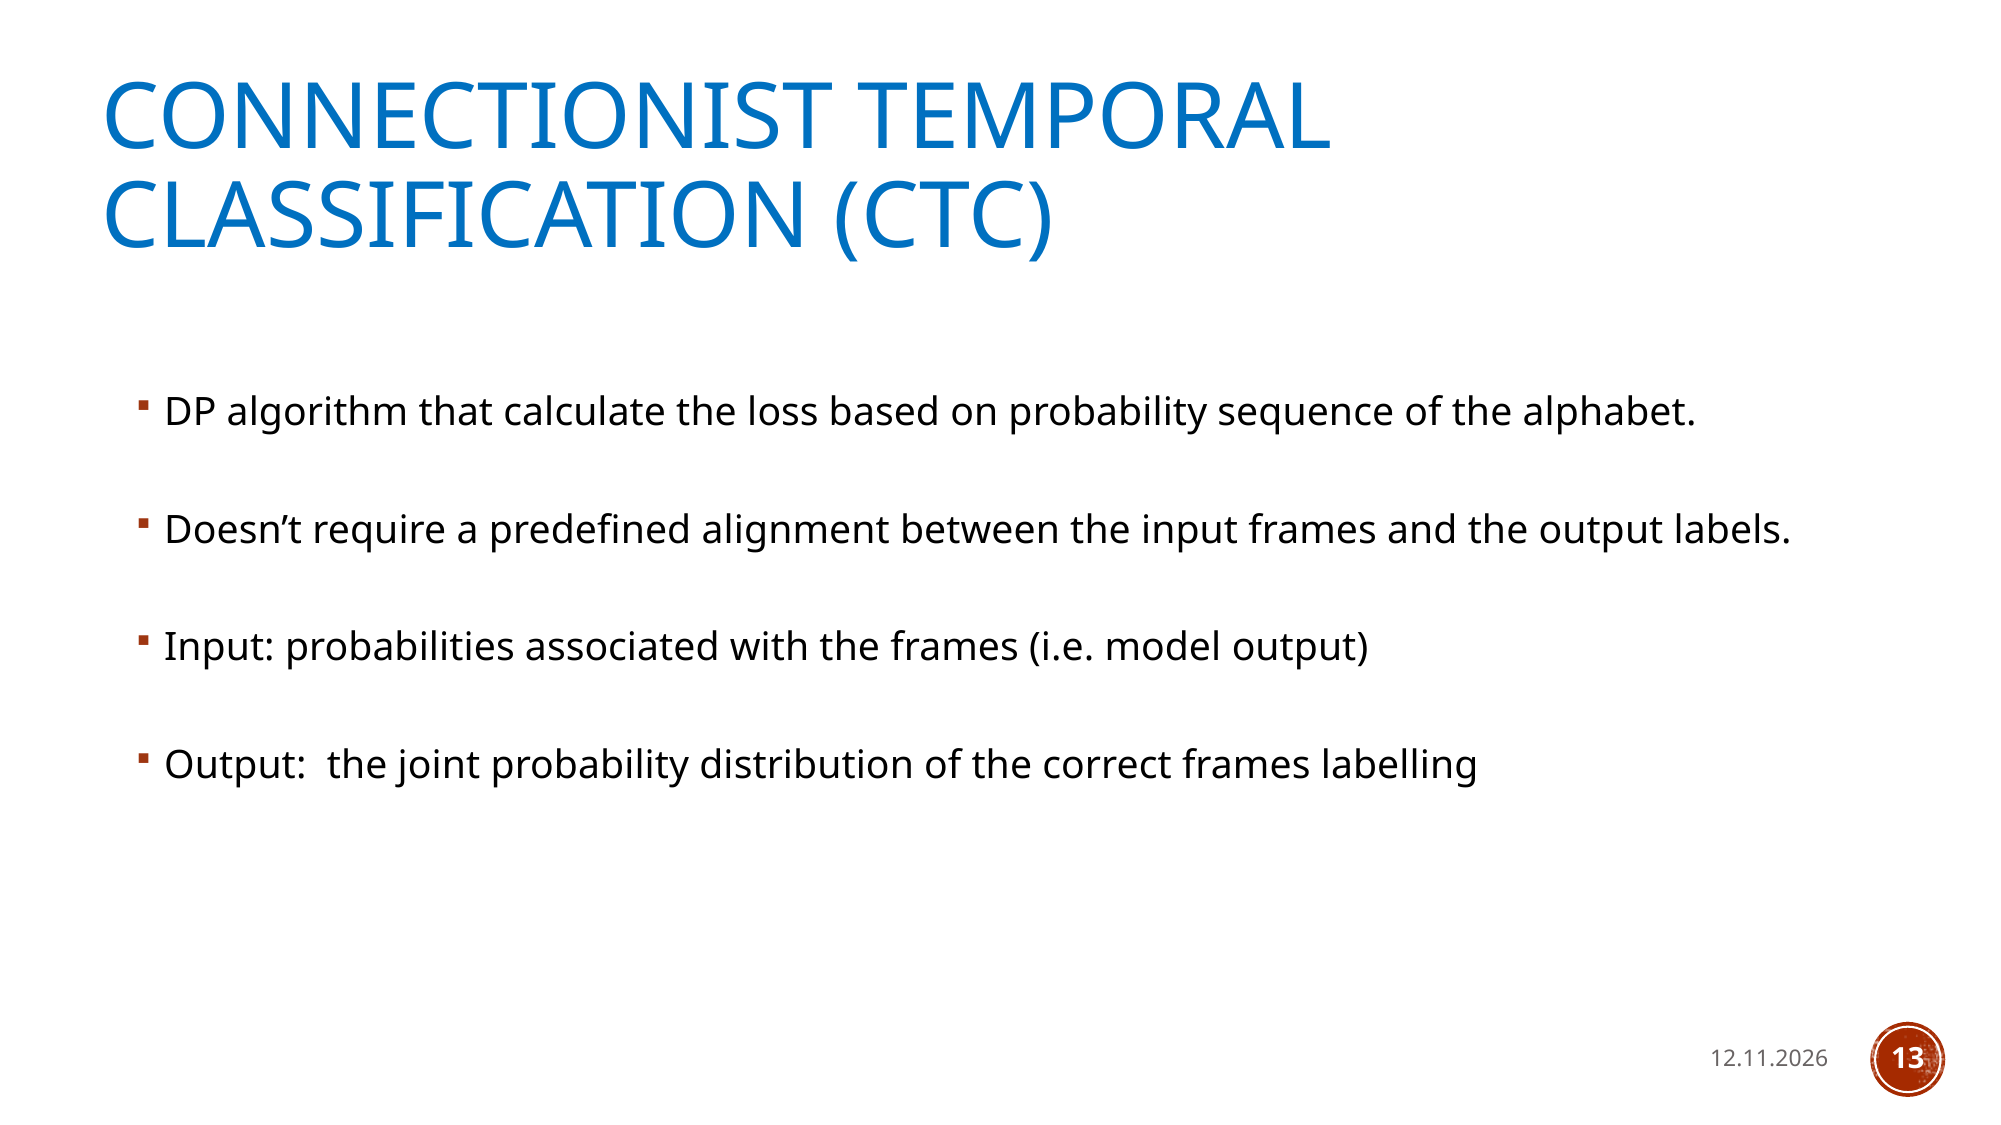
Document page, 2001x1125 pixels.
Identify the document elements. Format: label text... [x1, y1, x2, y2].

list DP algorithm that calculate the loss based on probability sequence of the alphabet. Doesn’t require a predefined alignment between the input frames and the output labels. Input: probabilities associated with the frames (i.e. model output) Output: the joint probability distribution of the correct frames labelling [120, 331, 1879, 857]
slide_number 13 [1855, 1028, 1961, 1089]
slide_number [1306, 1028, 1844, 1089]
title Connectionist Temporal Classification (CTC) [86, 36, 1921, 300]
